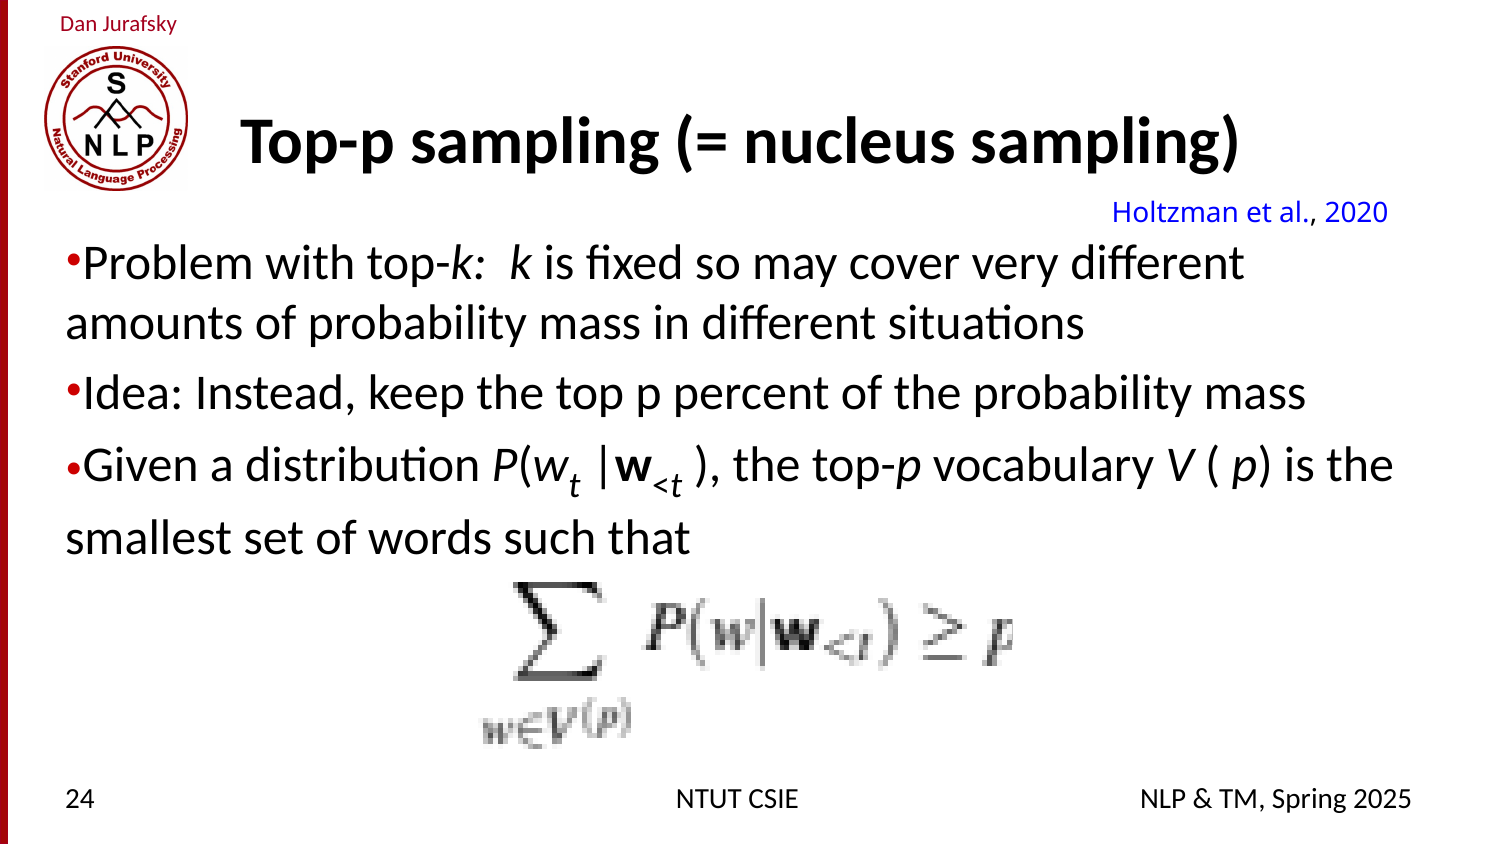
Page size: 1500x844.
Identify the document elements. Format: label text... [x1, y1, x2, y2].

text_box Holtzman et al., 2020 [1096, 187, 1411, 236]
slide_number 24 [49, 771, 376, 829]
picture [44, 46, 188, 191]
picture [459, 557, 1013, 760]
slide_number NLP & TM, Spring 2025 [1124, 771, 1451, 829]
list Problem with top-k: k is fixed so may cover very different amounts of probability mass in different situations Idea: Instead, keep the top p percent of the probability mass Given a distribution P(wt |w<t ), the top-p vocabulary V ( p) is the smallest set of words such that [50, 221, 1450, 769]
footer NTUT CSIE [499, 771, 976, 829]
title Top-p sampling (= nucleus sampling) [225, 62, 1450, 185]
